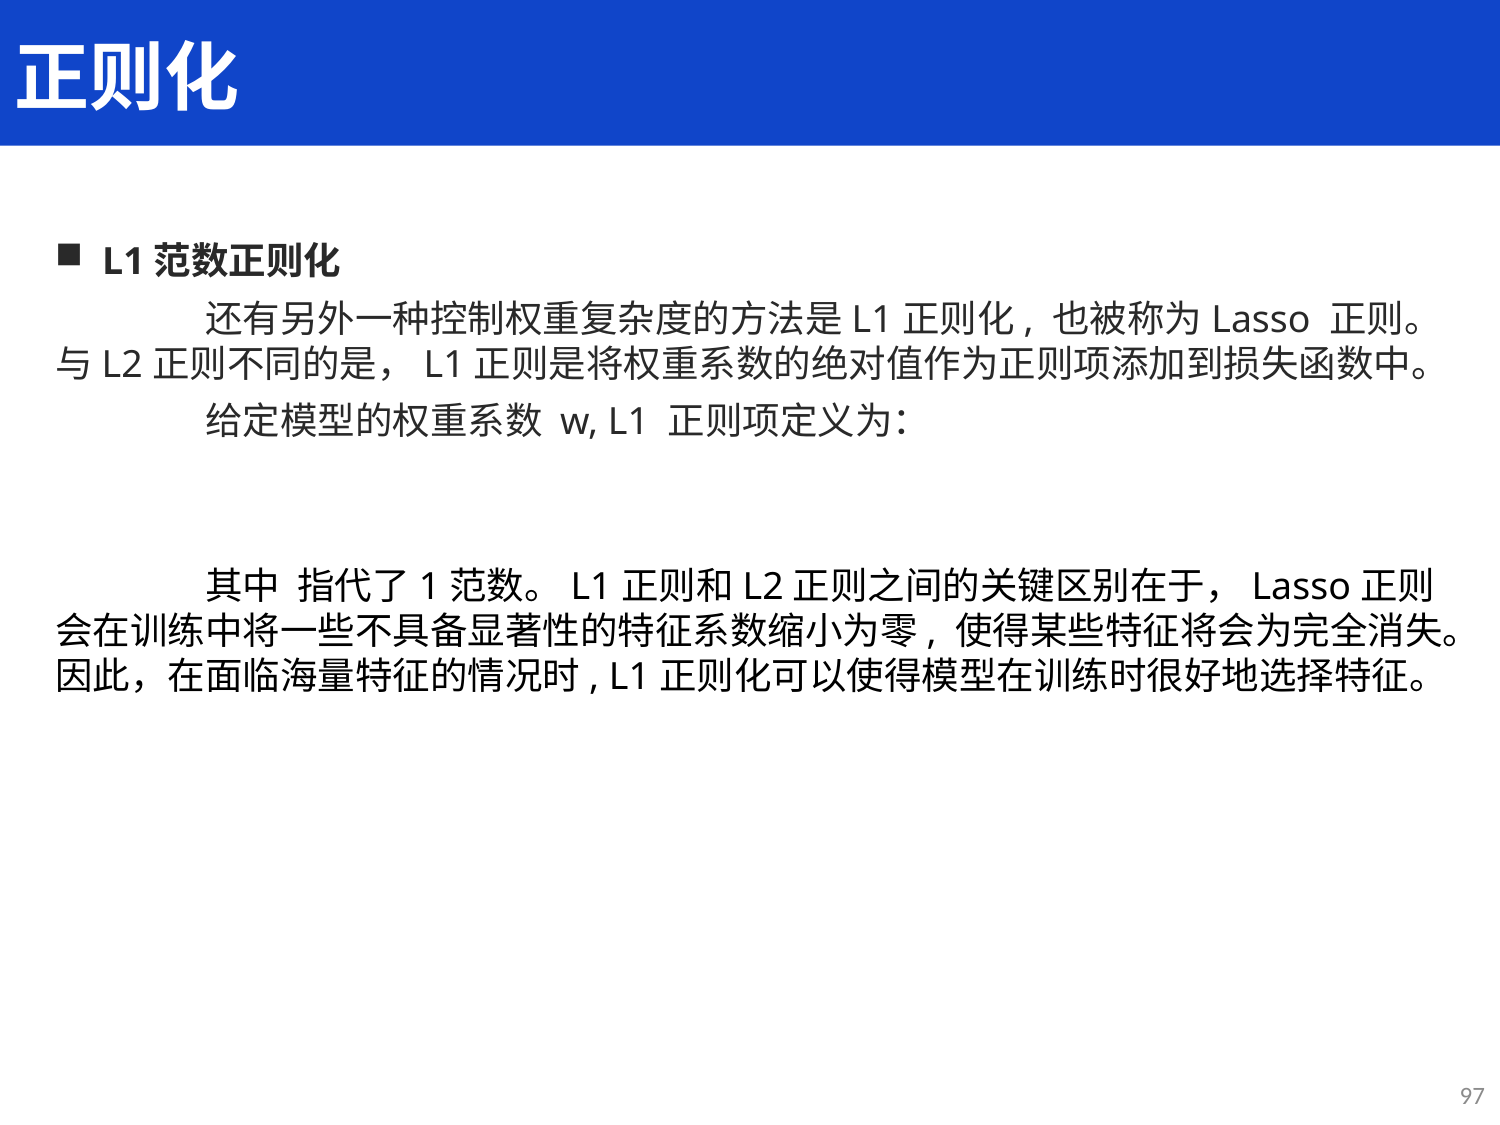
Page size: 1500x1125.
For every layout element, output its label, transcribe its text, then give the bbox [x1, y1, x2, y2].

text_box 97 [1162, 1065, 1500, 1125]
text_box 正则化 [0, 0, 1500, 146]
